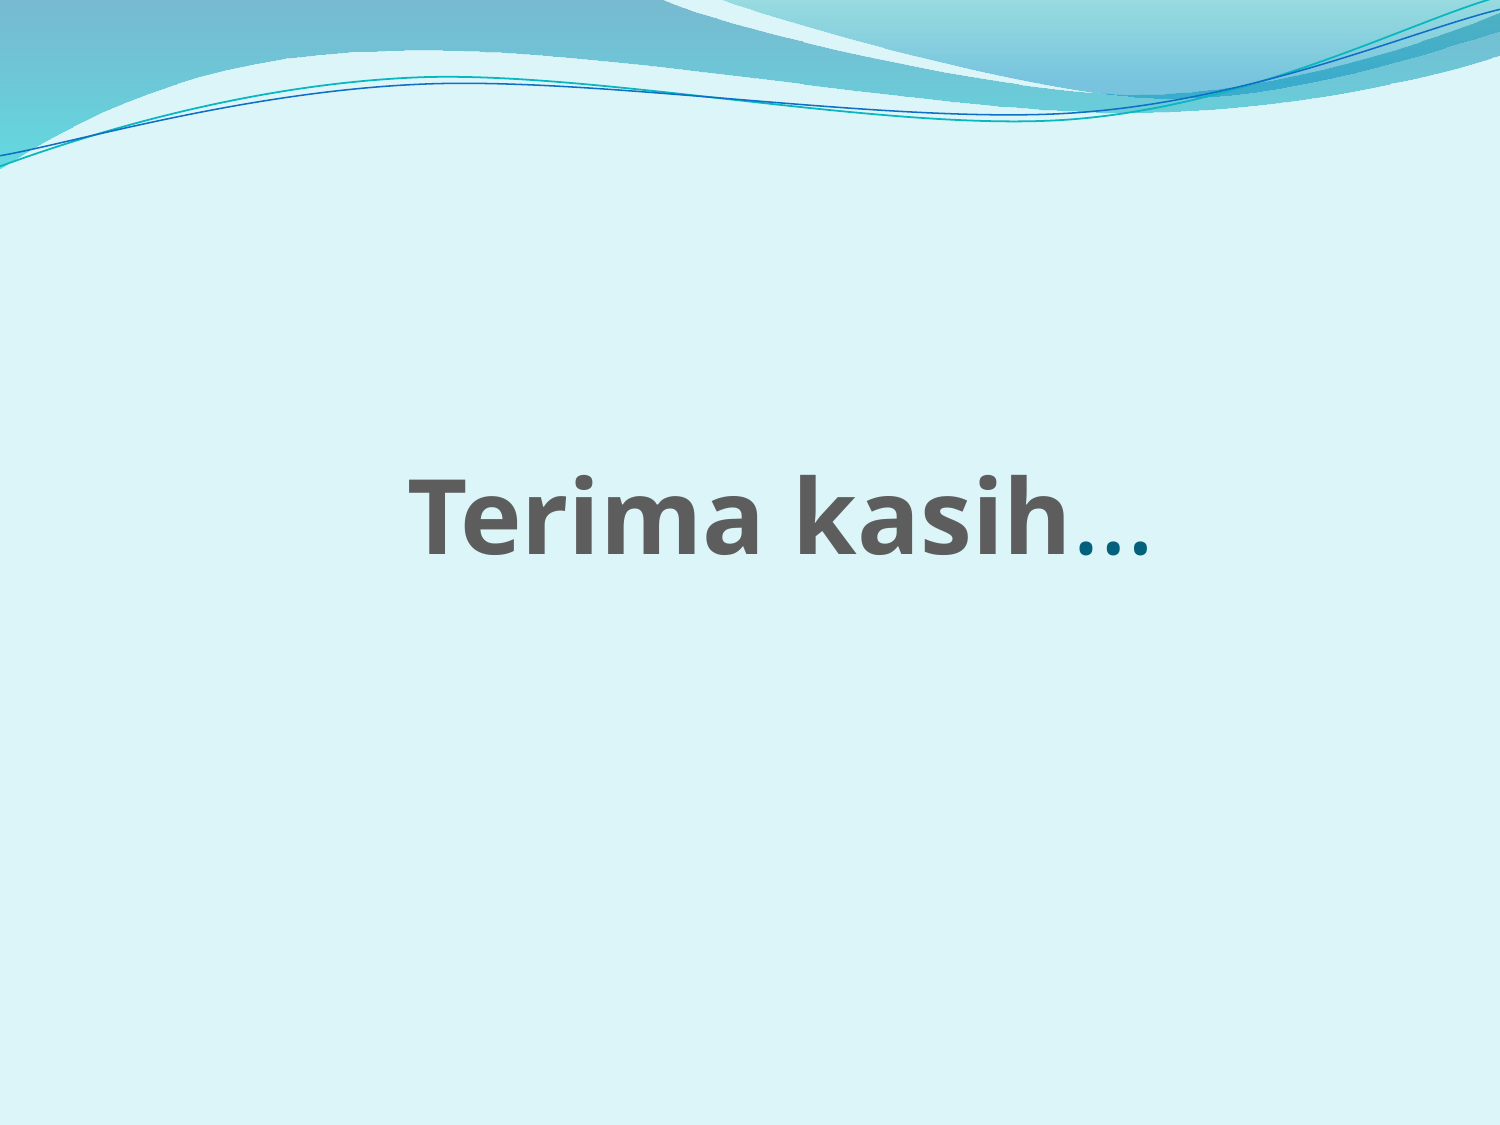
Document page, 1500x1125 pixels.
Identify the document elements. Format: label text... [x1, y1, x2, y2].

title Terima kasih… [99, 387, 1463, 575]
